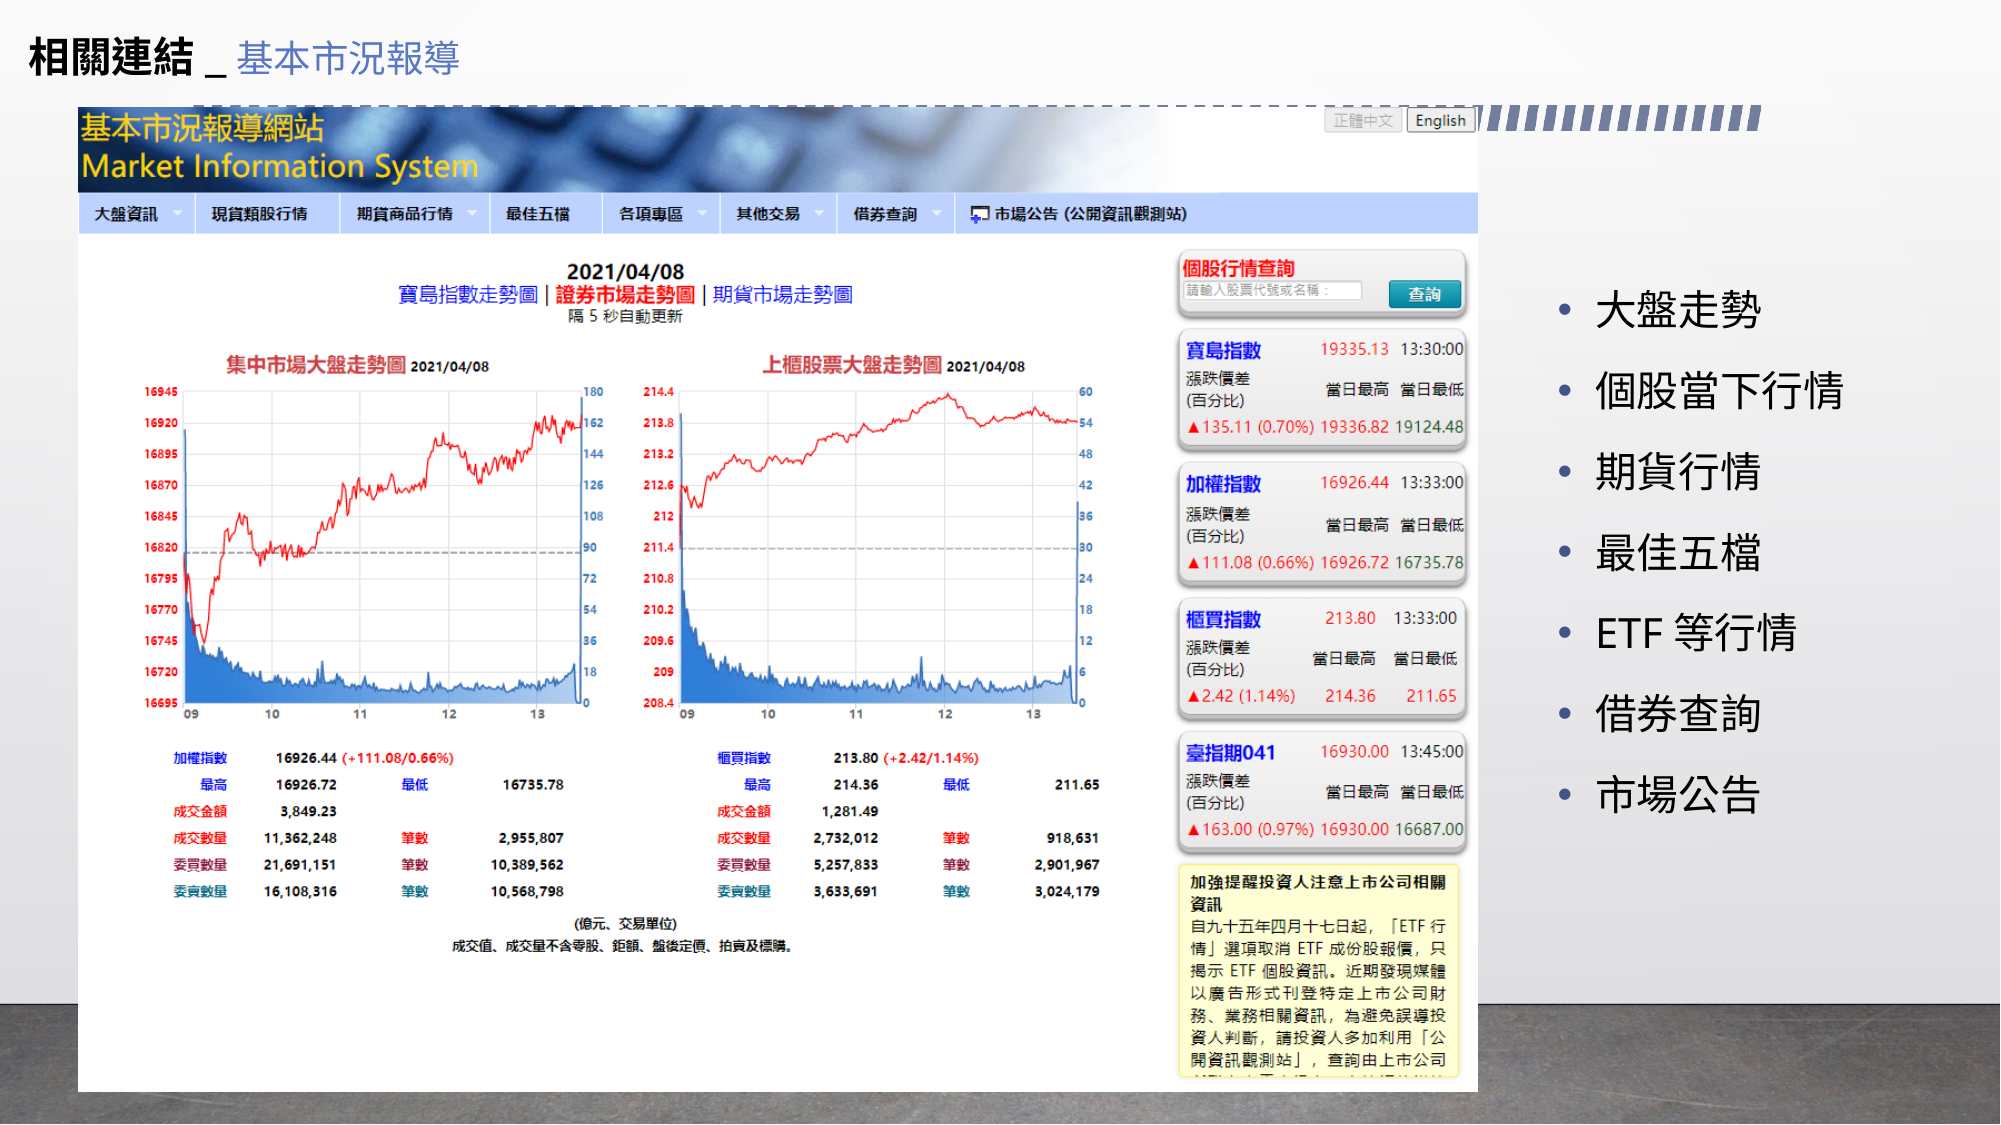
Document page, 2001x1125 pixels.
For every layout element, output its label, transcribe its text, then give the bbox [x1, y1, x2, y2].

picture [0, 107, 2000, 1124]
list 大盤走勢 個股當下行情 期貨行情 最佳五檔 ETF等行情 借券查詢 市場公告 [1542, 266, 1932, 980]
text_box 相關連結_基本市況報導 [13, 25, 497, 108]
